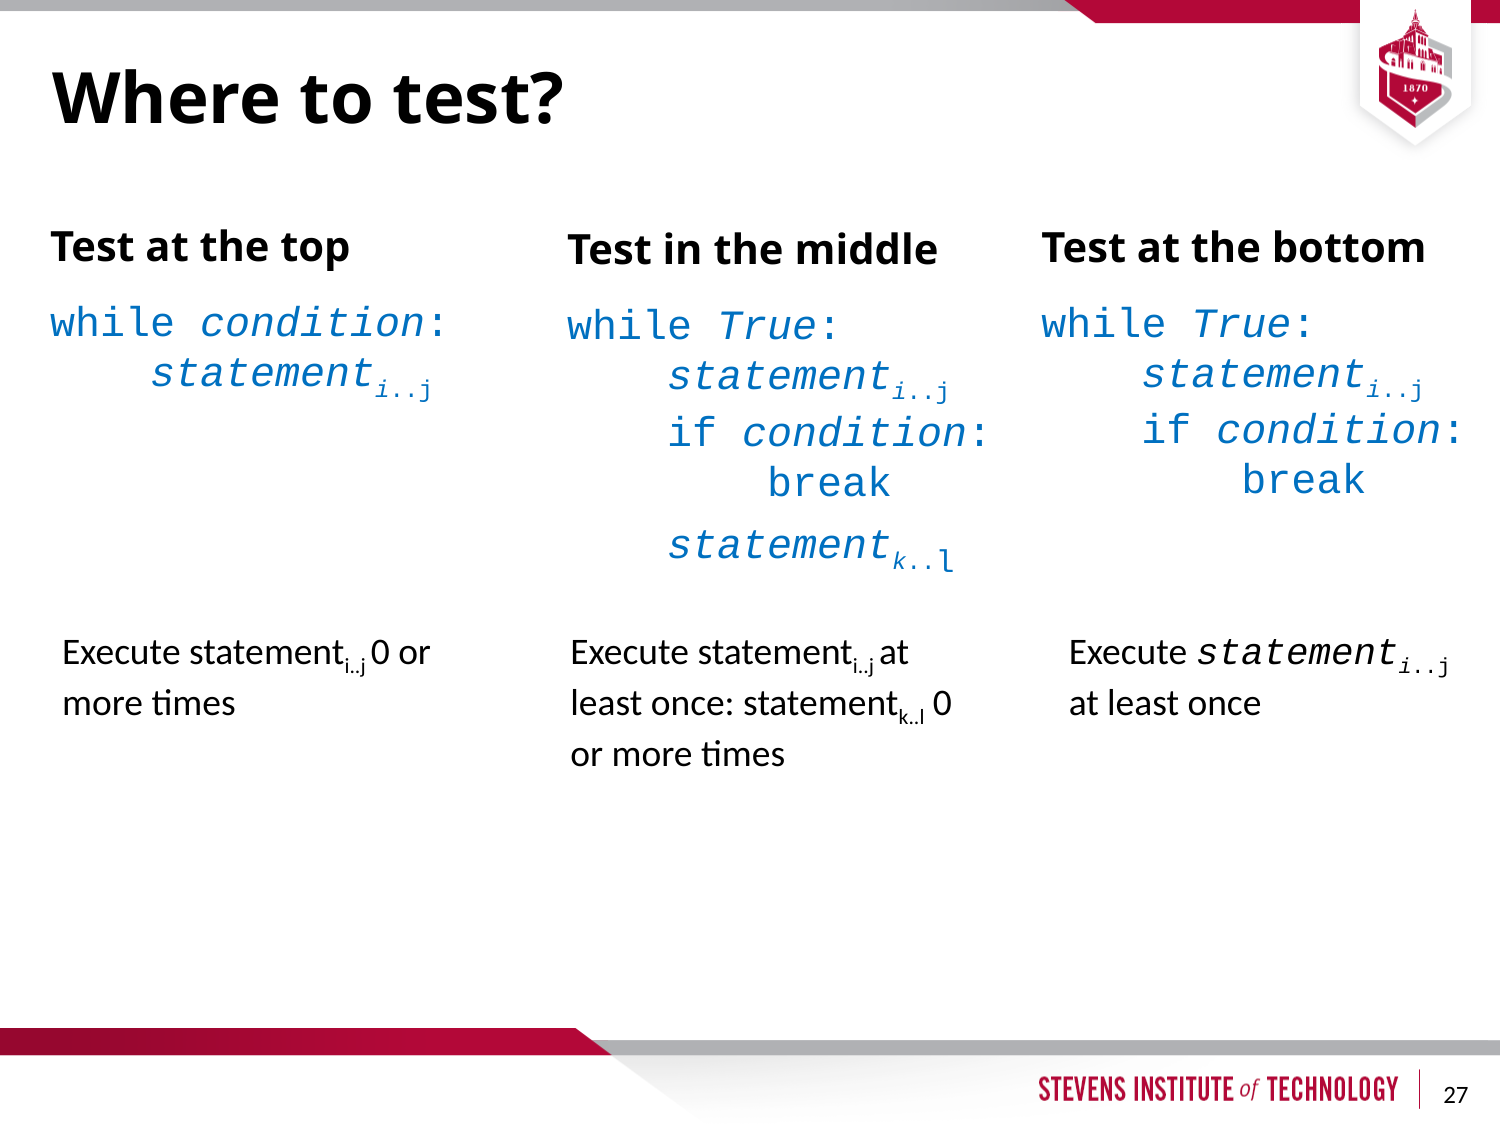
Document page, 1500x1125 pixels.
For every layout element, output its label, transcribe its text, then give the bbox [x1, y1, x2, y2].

picture [0, 1028, 1500, 1125]
text_box Execute statementi..j 0 or more times [47, 619, 462, 731]
text_box Test in the middle while True: statementi..j if condition: break statementk..l [552, 215, 1045, 601]
slide_number 27 [1428, 1071, 1490, 1108]
text_box Test at the bottom while True: statementi..j if condition: break [1026, 213, 1500, 565]
picture [0, 0, 1500, 160]
list Test at the top while condition: statementi..j [35, 212, 528, 609]
title Where to test? [37, 45, 1338, 150]
text_box Execute statementi..j at least once [1053, 619, 1500, 731]
text_box Execute statementi..j at least once: statementk..l 0 or more times [555, 619, 970, 782]
